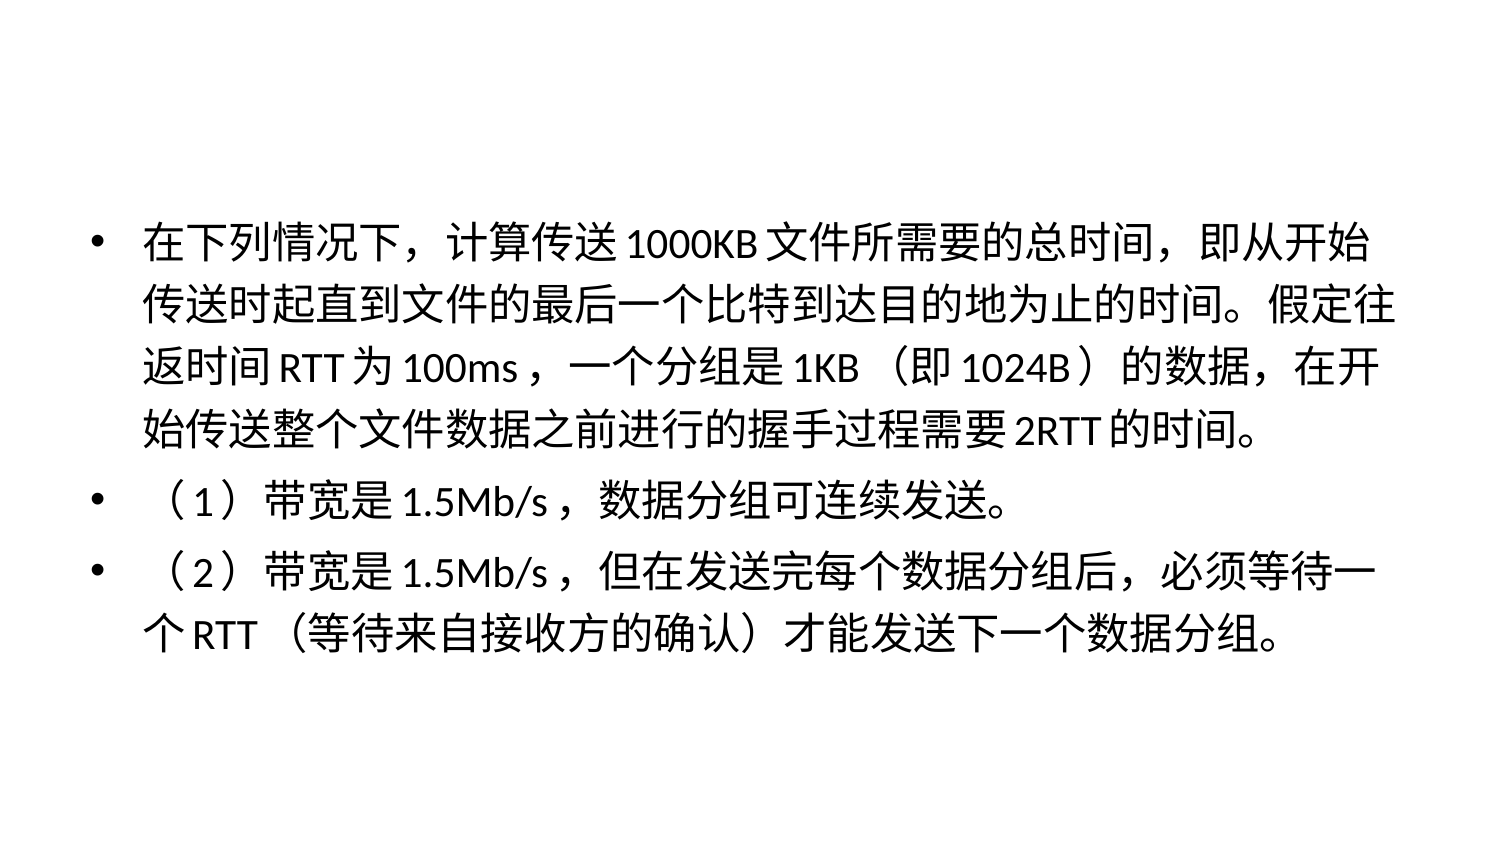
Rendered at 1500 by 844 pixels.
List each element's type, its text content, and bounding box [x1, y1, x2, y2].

list 在下列情况下，计算传送1000KB文件所需要的总时间，即从开始传送时起直到文件的最后一个比特到达目的地为止的时间。假定往返时间RTT为100ms，一个分组是1KB（即1024B）的数据，在开始传送整个文件数据之前进行的握手过程需要2RTT的时间。 （1）带宽是1.5Mb/s，数据分组可连续发送。 （2）带宽是1.5Mb/s，但在发送完每个数据分组后，必须等待一个RTT（等待来自接收方的确认）才能发送下一个数据分组。 [75, 196, 1425, 754]
